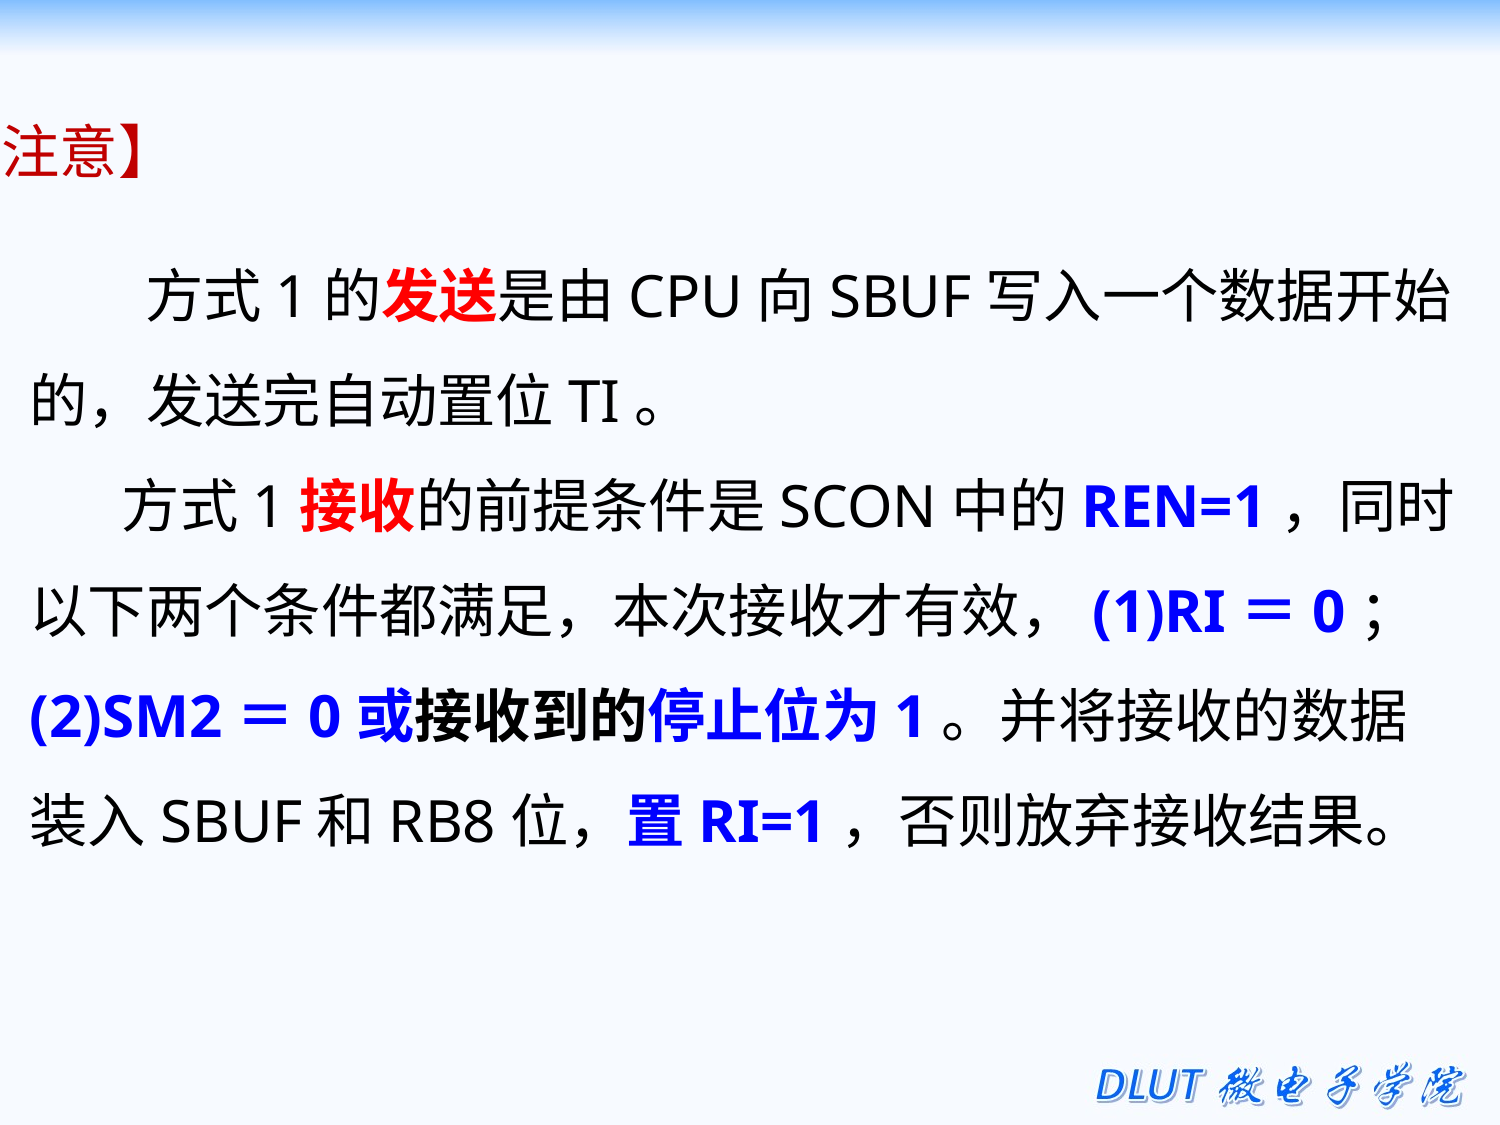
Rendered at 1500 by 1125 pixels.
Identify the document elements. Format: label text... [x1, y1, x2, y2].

text_box 方式1的发送是由CPU向SBUF写入一个数据开始的，发送完自动置位TI。 方式1接收的前提条件是SCON中的REN=1，同时以下两个条件都满足，本次接收才有效，(1)RI＝0；(2)SM2＝0或接收到的停止位为1。并将接收的数据装入SBUF和RB8位，置RI=1，否则放弃接收结果。 [14, 216, 1480, 923]
text_box 【注意】 [0, 104, 304, 193]
picture [0, 0, 1500, 1125]
